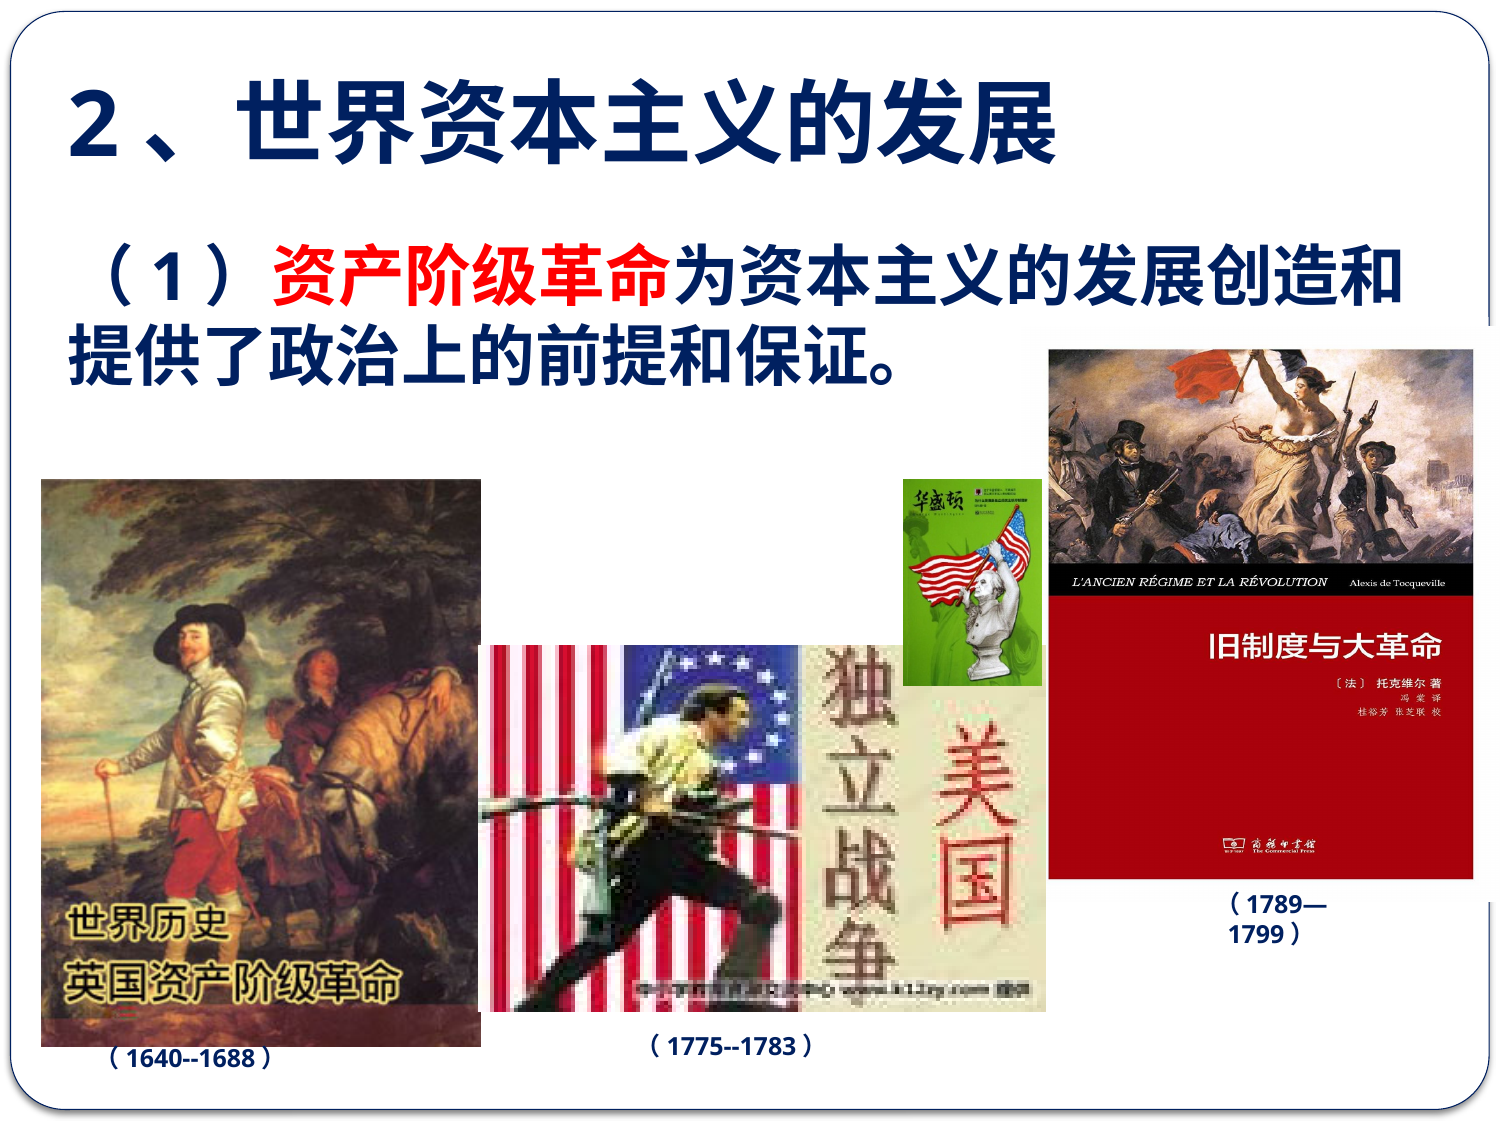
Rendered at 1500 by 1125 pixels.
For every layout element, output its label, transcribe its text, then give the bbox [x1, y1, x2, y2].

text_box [1021, 325, 1500, 928]
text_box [41, 479, 482, 1081]
title （1）资产阶级革命为资本主义的发展创造和提供了政治上的前提和保证。 [53, 222, 1425, 409]
text_box 2、世界资本主义的发展 [53, 42, 1329, 197]
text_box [478, 479, 1046, 1069]
